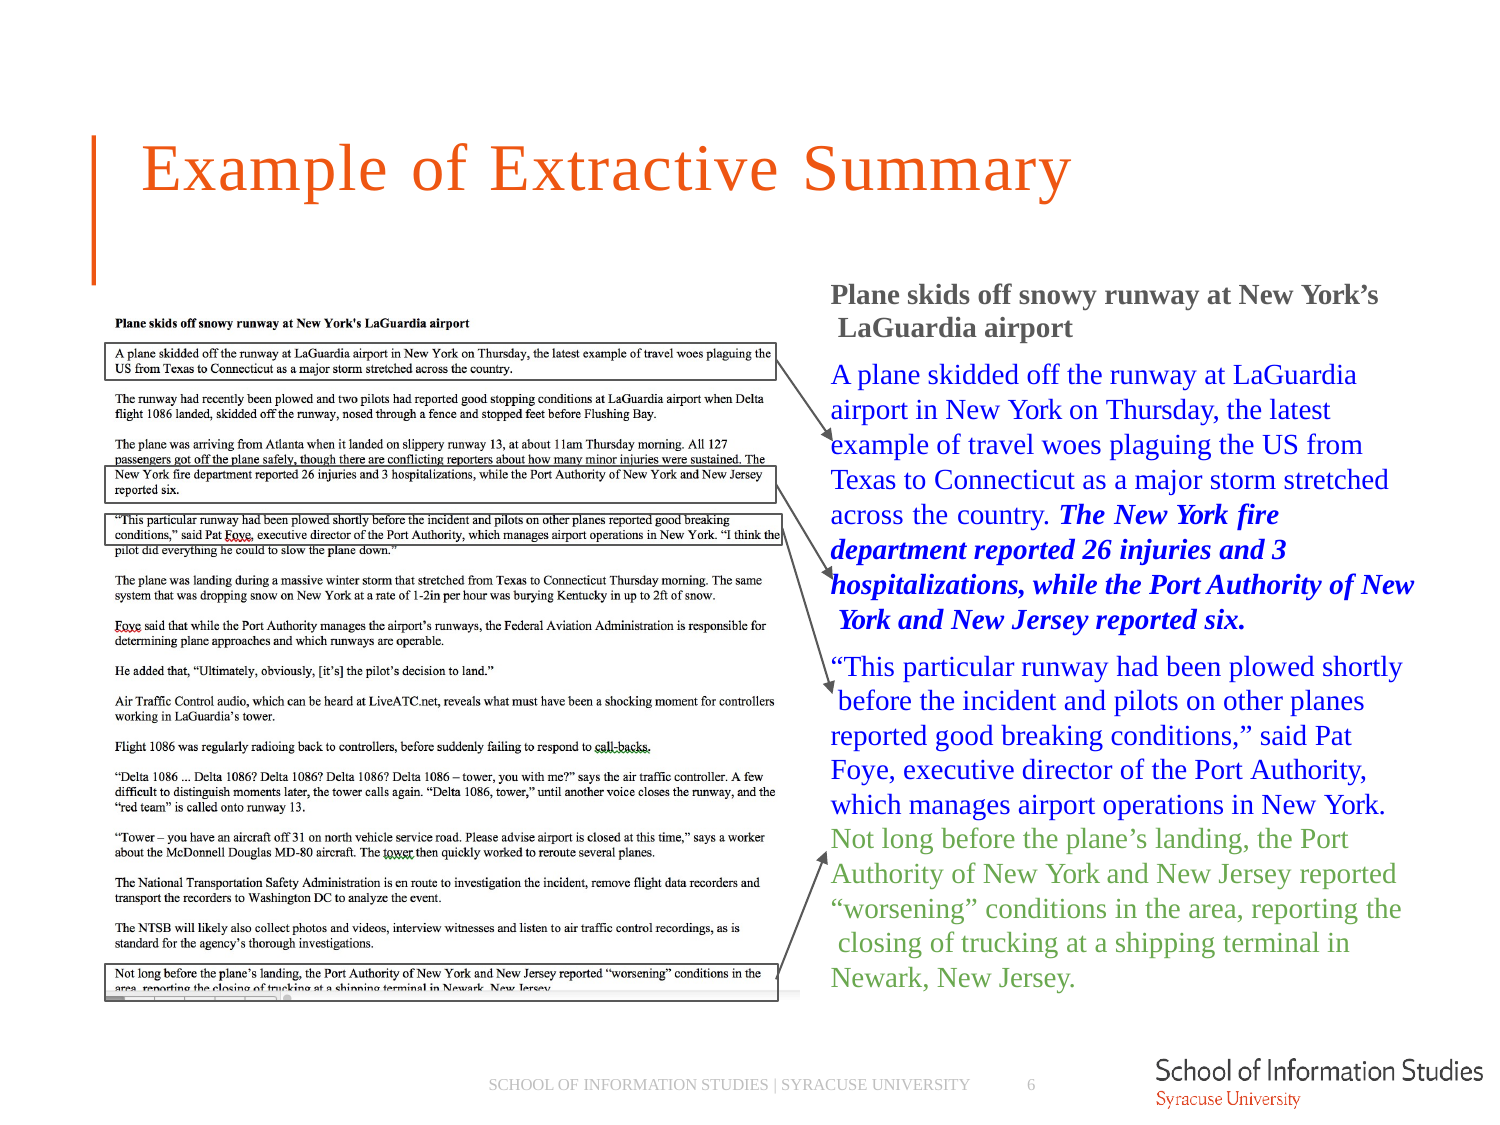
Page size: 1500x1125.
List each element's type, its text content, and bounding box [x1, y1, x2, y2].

text_box 6 [1020, 1073, 1042, 1094]
picture [1156, 1058, 1483, 1109]
footer SCHOOL OF INFORMATION STUDIES | SYRACUSE UNIVERSITY [486, 1073, 979, 1125]
text_box Plane skids off snowy runway at New York’s LaGuardia airport A plane skidded off the runway at LaGuardia airport in New York on Thursday, the latest example of travel woes plaguing the US from Texas to Connecticut as a major storm stretched across the country. The New York fire department reported 26 injuries and 3 hospitalizations, while the Port Authority of New York and New Jersey reported six. “This particular runway had been plowed shortly before the incident and pilots on other planes reported good breaking conditions,” said Pat Foye, executive director of the Port Authority, which manages airport operations in New York. Not long before the plane’s landing, the Port Authority of New York and New Jersey reported “worsening” conditions in the area, reporting the closing of trucking at a shipping terminal in Newark, New Jersey. [828, 272, 1418, 995]
title Example of Extractive Summary [138, 121, 1078, 312]
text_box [103, 318, 836, 1003]
